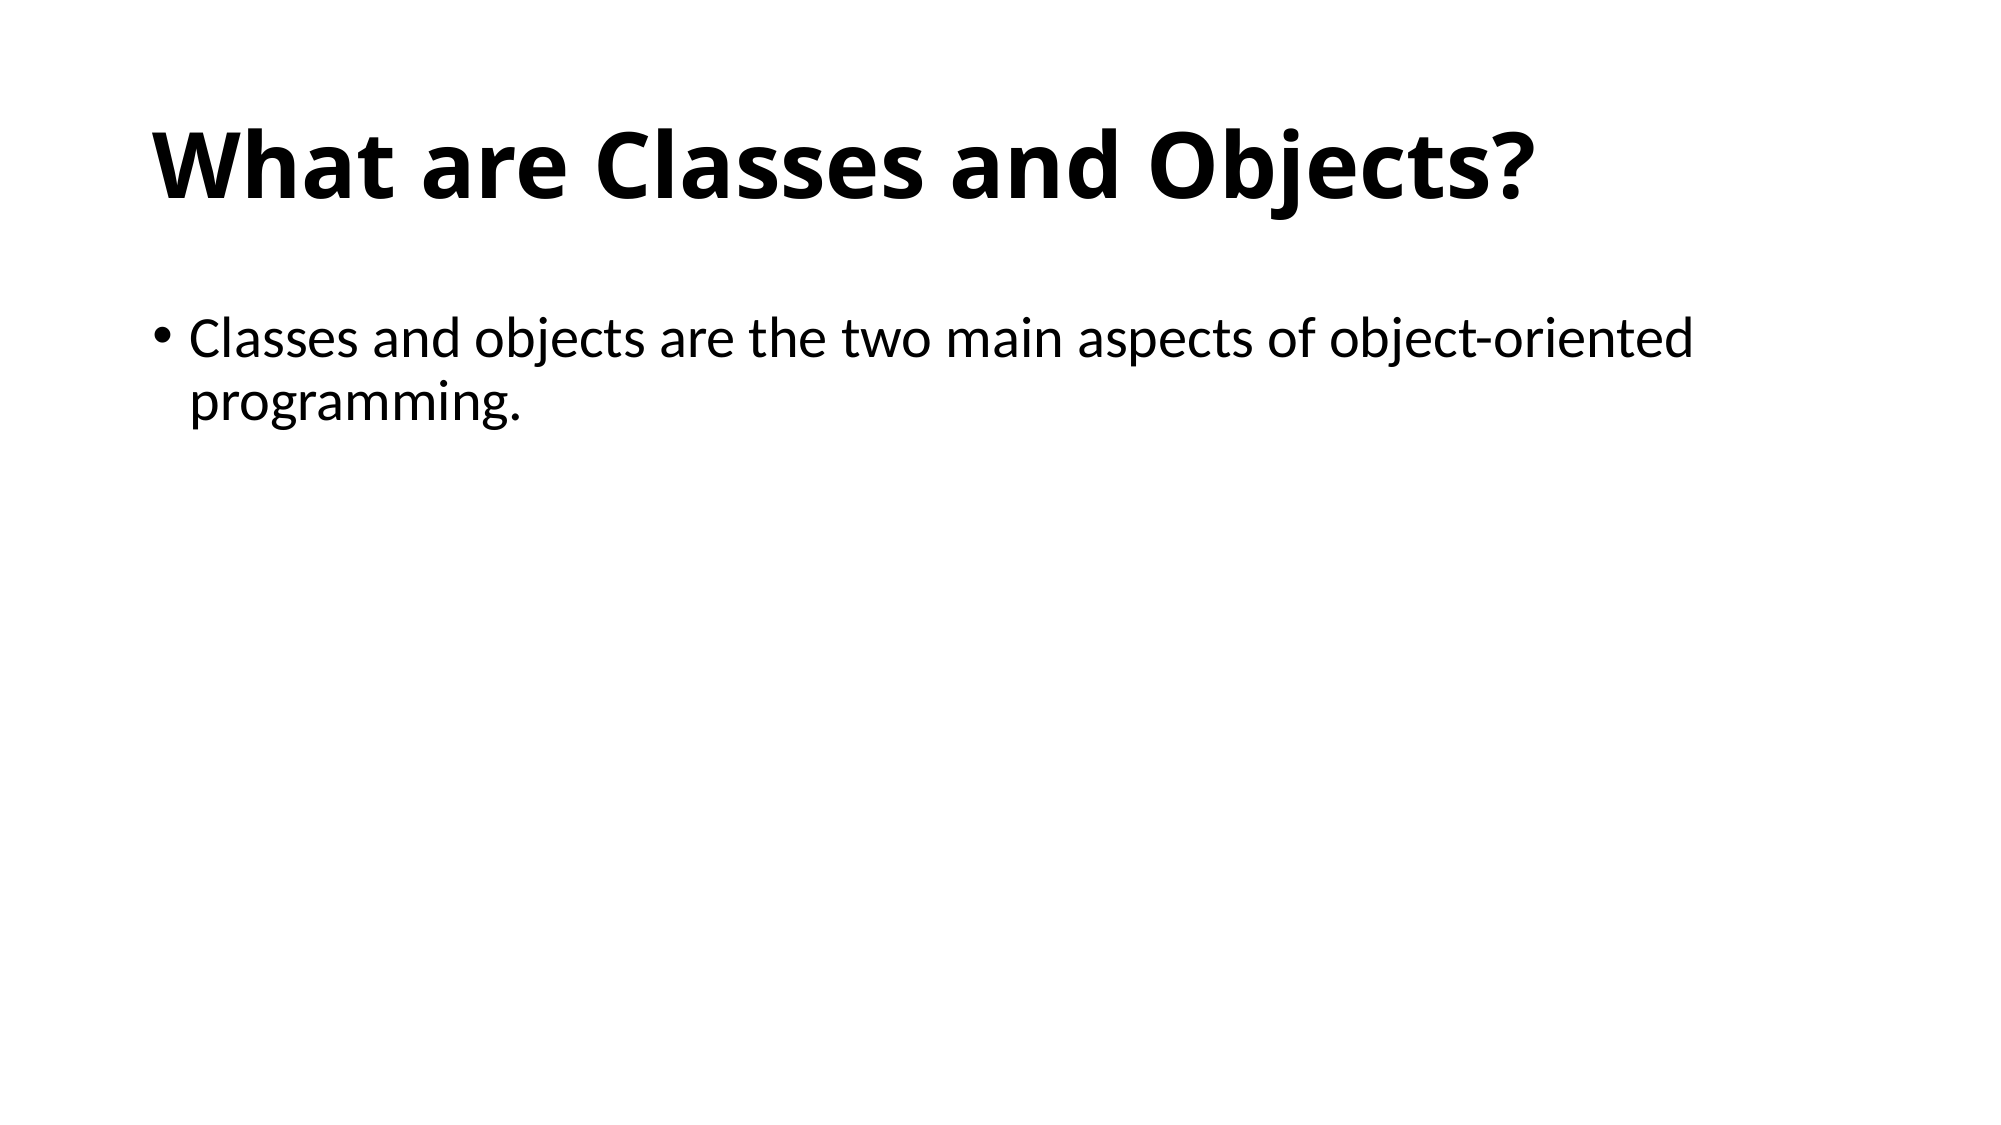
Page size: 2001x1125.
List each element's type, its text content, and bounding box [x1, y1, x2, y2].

list Classes and objects are the two main aspects of object-oriented programming. [137, 299, 1863, 1014]
title What are Classes and Objects? [137, 59, 1863, 278]
